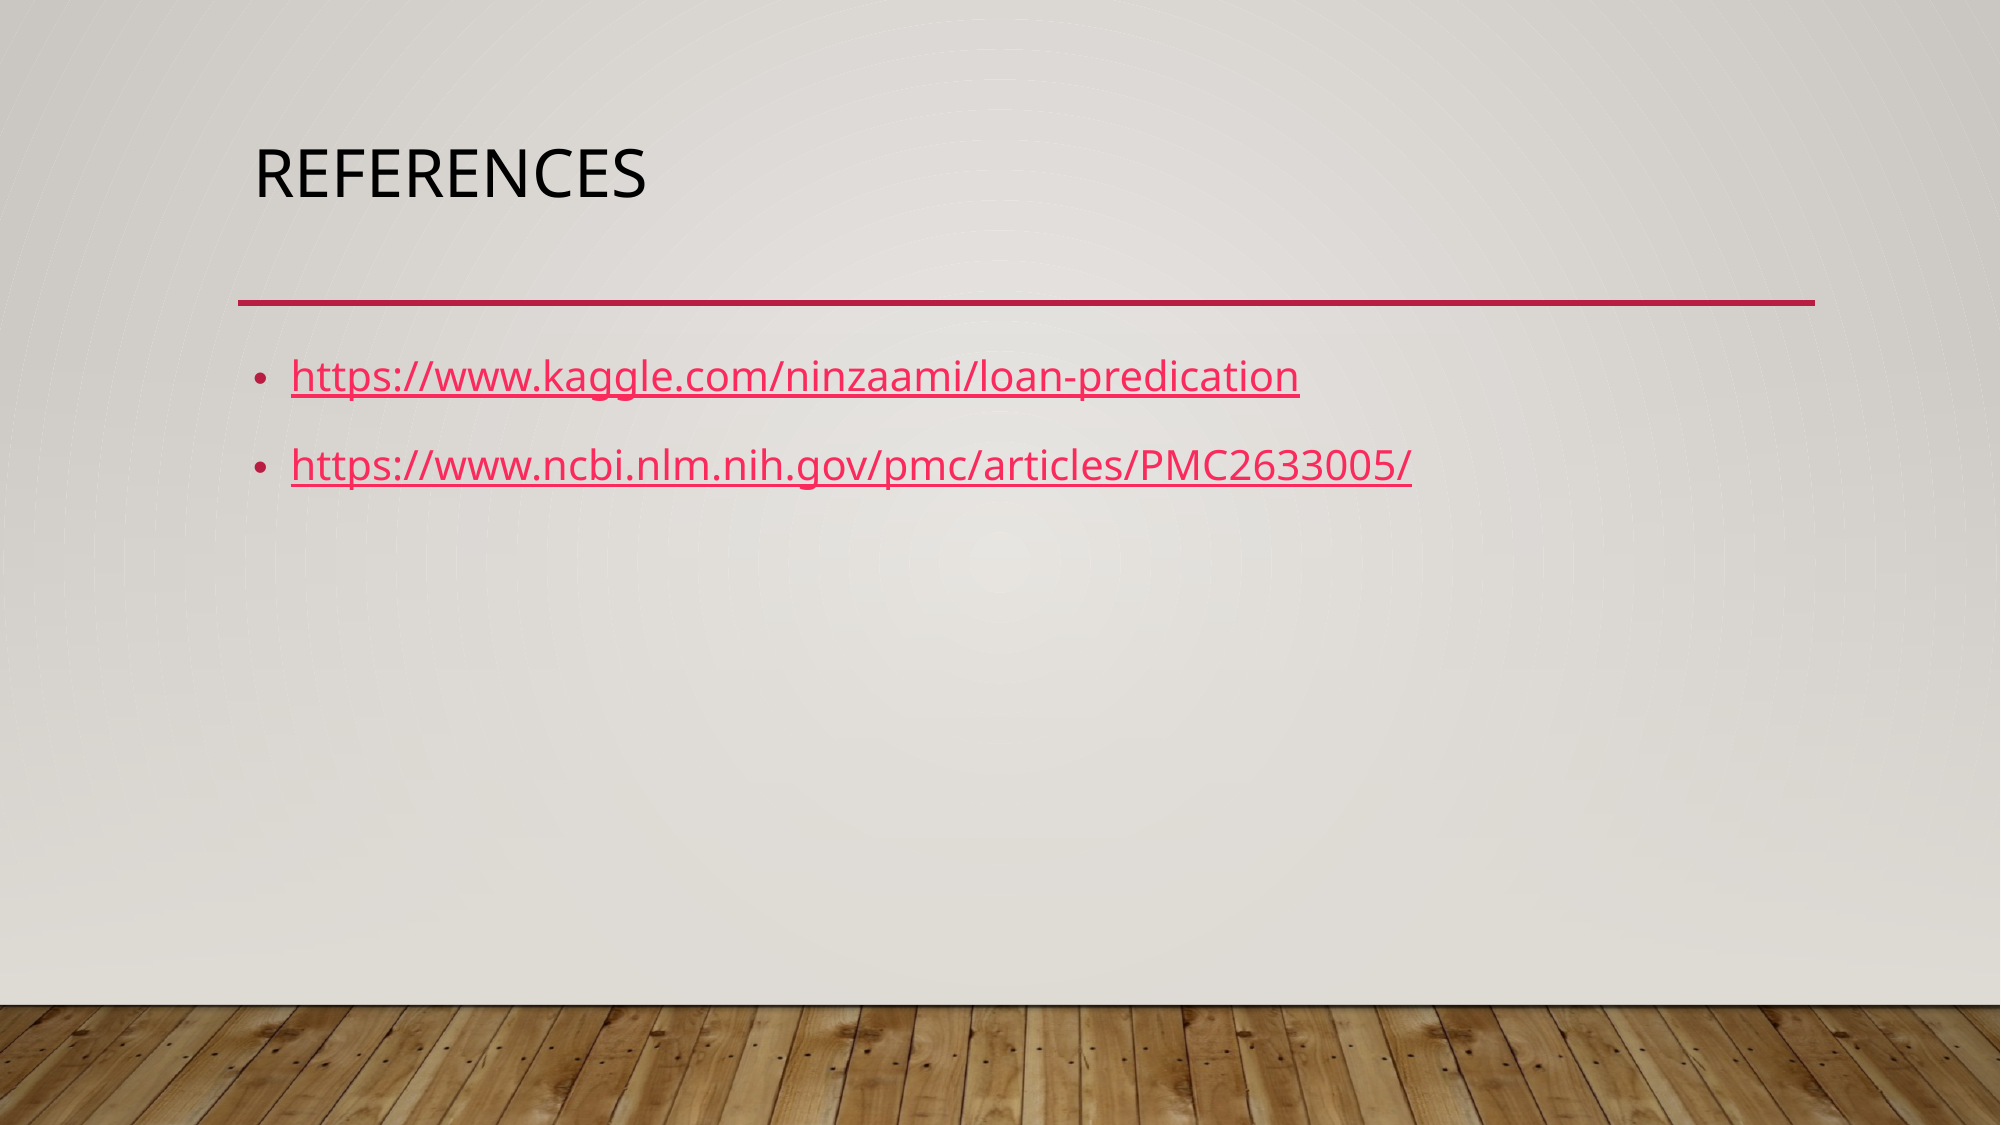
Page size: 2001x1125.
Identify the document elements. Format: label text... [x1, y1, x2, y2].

list https://www.kaggle.com/ninzaami/loan-predication https://www.ncbi.nlm.nih.gov/pmc/articles/PMC2633005/ [238, 330, 1814, 897]
picture [0, 1005, 2000, 1125]
title references [238, 131, 1814, 305]
